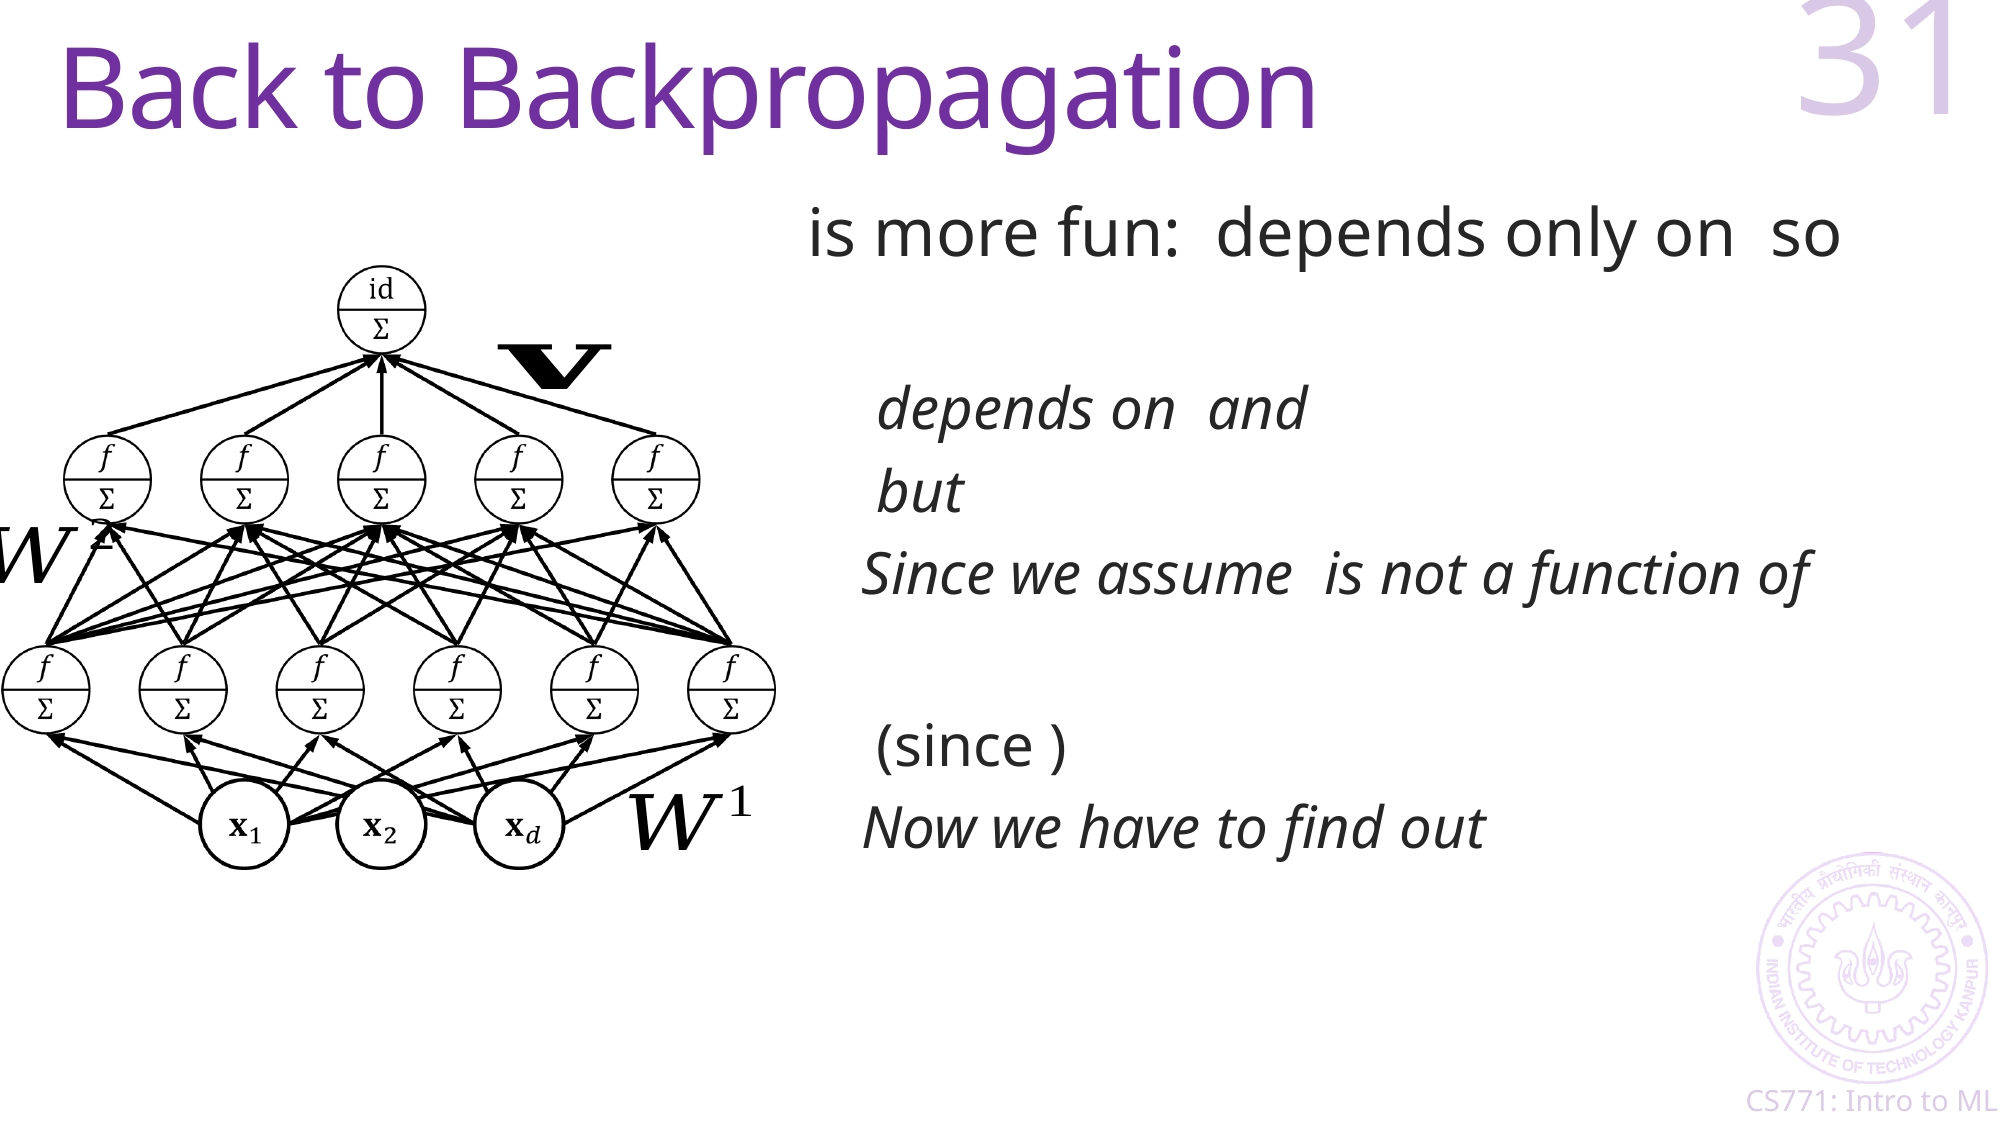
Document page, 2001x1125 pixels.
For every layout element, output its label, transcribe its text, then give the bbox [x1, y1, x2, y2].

picture [1, 264, 777, 870]
title Back to Backpropagation [41, 5, 1945, 183]
slide_number 31 [1520, 6, 2000, 183]
